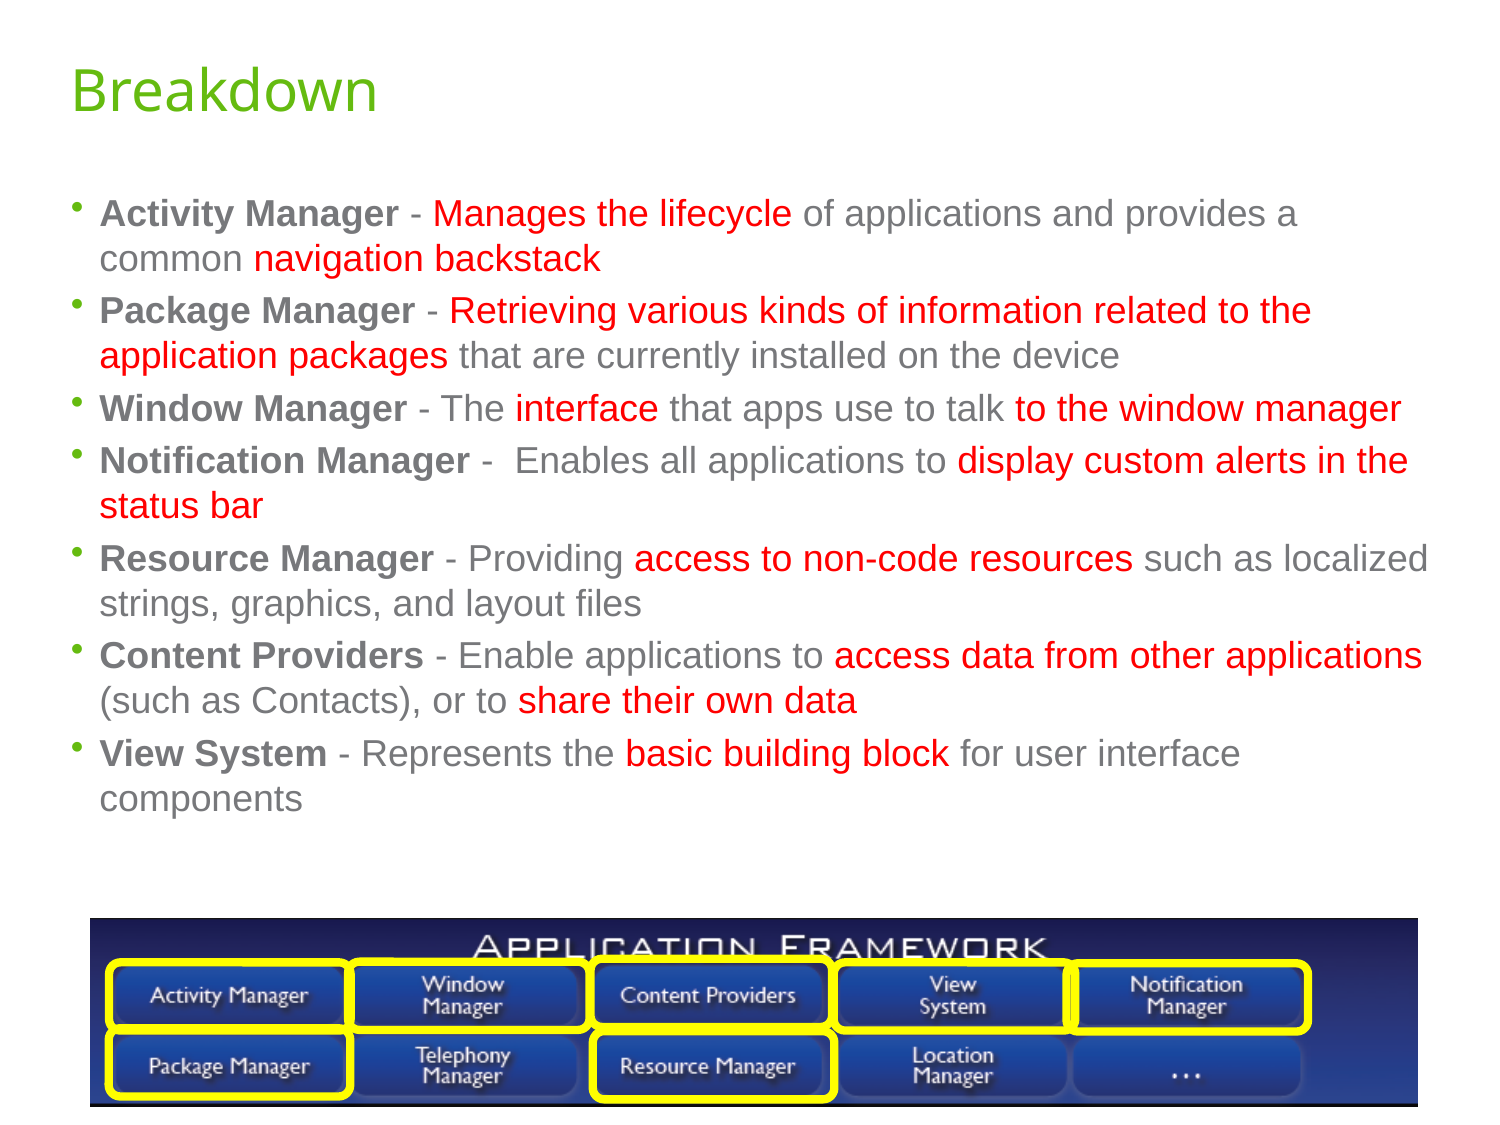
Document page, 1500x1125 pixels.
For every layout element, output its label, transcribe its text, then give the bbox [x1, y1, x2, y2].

picture [90, 918, 1418, 1107]
title Breakdown [70, 52, 1430, 139]
list Activity Manager - Manages the lifecycle of applications and provides a common navigation backstack Package Manager - Retrieving various kinds of information related to the application packages that are currently installed on the device Window Manager - The interface that apps use to talk to the window manager Notification Manager - Enables all applications to display custom alerts in the status bar Resource Manager - Providing access to non-code resources such as localized strings, graphics, and layout files Content Providers - Enable applications to access data from other applications (such as Contacts), or to share their own data View System - Represents the basic building block for user interface components [70, 188, 1430, 1012]
